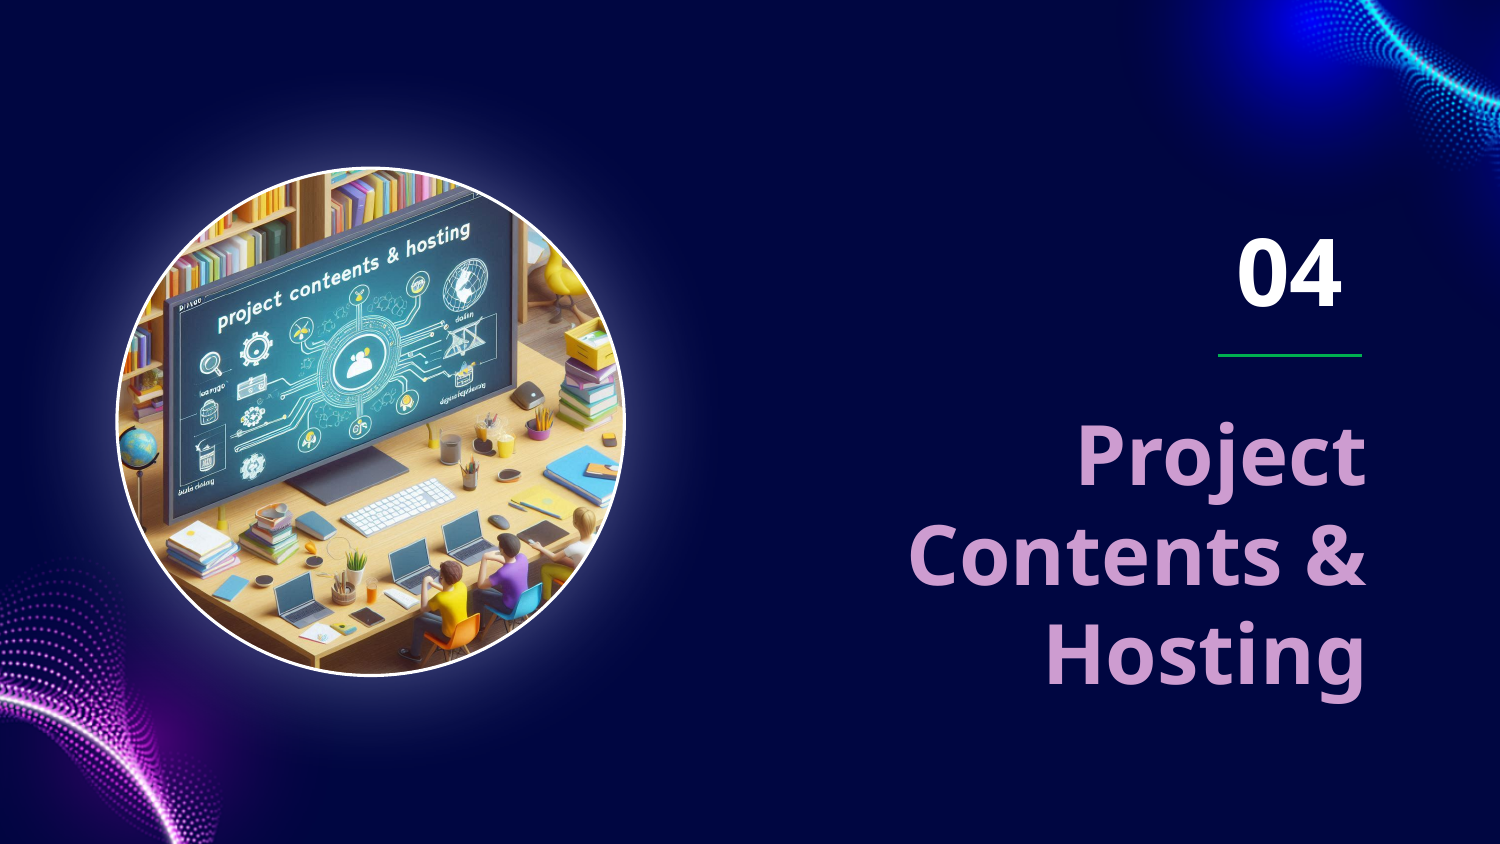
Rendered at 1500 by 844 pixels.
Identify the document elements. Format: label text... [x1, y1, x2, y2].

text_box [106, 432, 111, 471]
picture [1064, 0, 1500, 409]
title 04 [1196, 190, 1383, 341]
title Project Contents & Hosting [678, 386, 1383, 654]
picture [0, 167, 625, 844]
